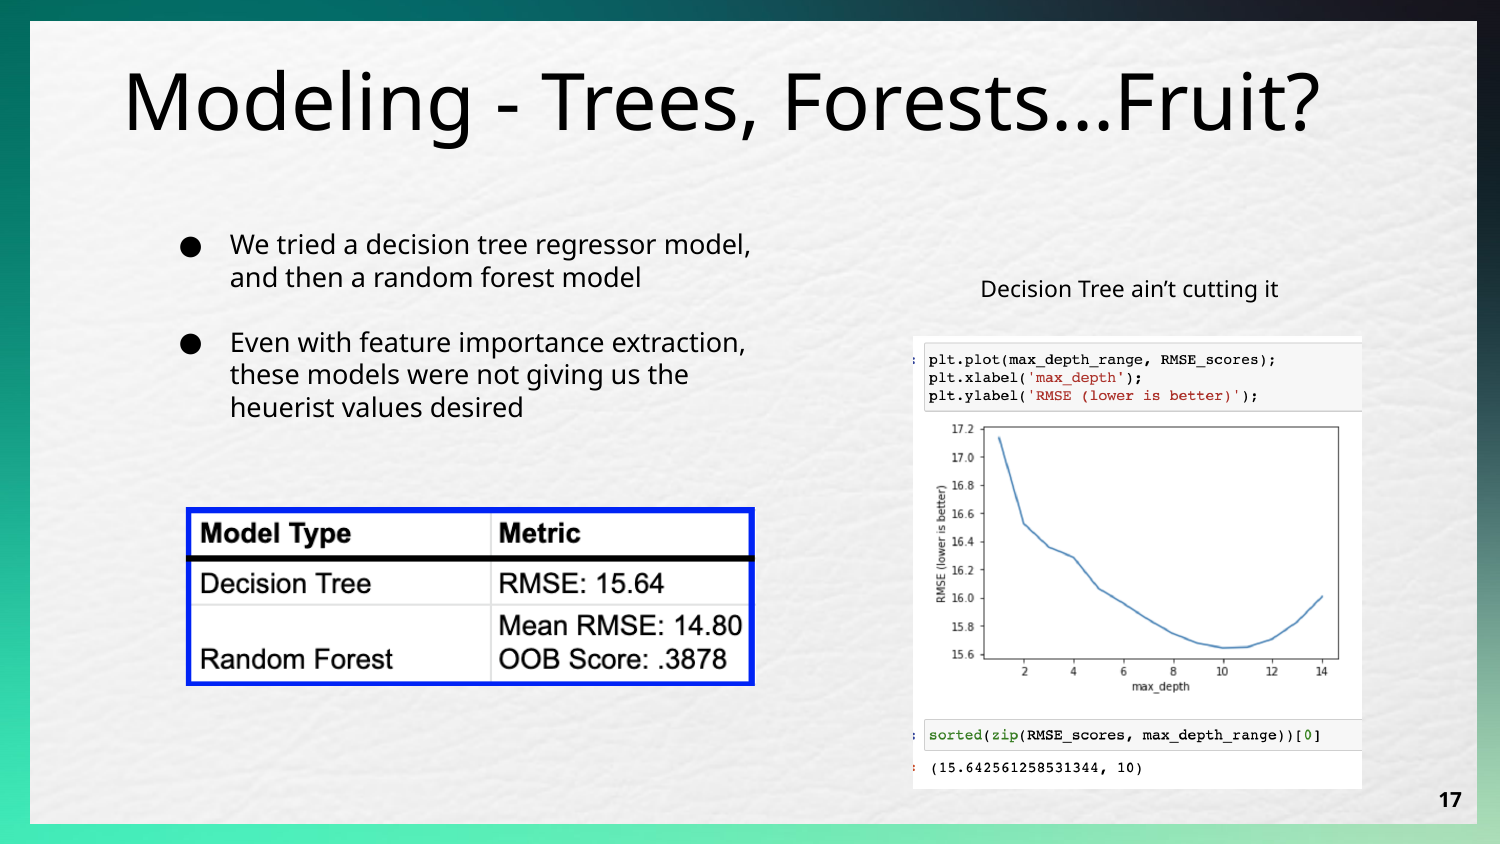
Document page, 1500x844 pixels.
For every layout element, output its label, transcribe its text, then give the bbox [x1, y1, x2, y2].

picture [0, 0, 1500, 844]
text_box Decision Tree ain’t cutting it [890, 231, 1349, 323]
slide_number ‹#› [1421, 788, 1462, 814]
text_box We tried a decision tree regressor model, and then a random forest model Even with feature importance extraction, these models were not giving us the heuerist values desired [139, 185, 802, 516]
title Modeling - Trees, Forests...Fruit? [122, 51, 1387, 155]
